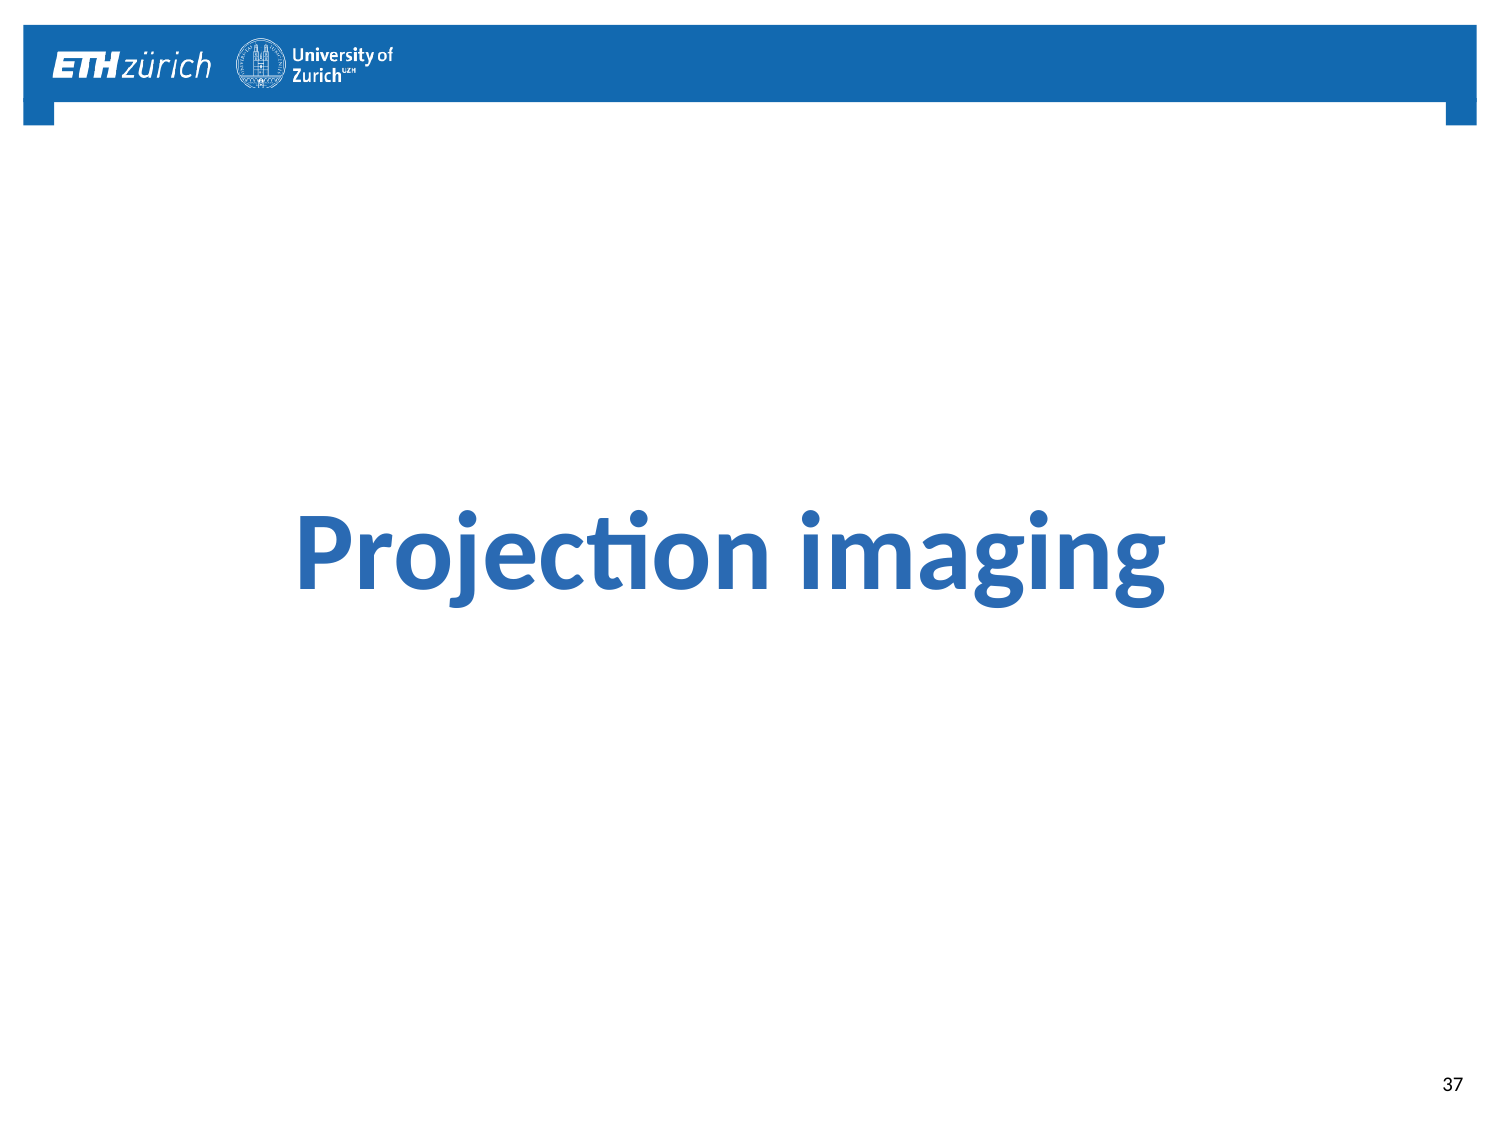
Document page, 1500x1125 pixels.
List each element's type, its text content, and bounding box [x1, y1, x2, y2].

text_box Projection imaging [53, 361, 1436, 728]
slide_number 37 [1413, 1052, 1479, 1113]
